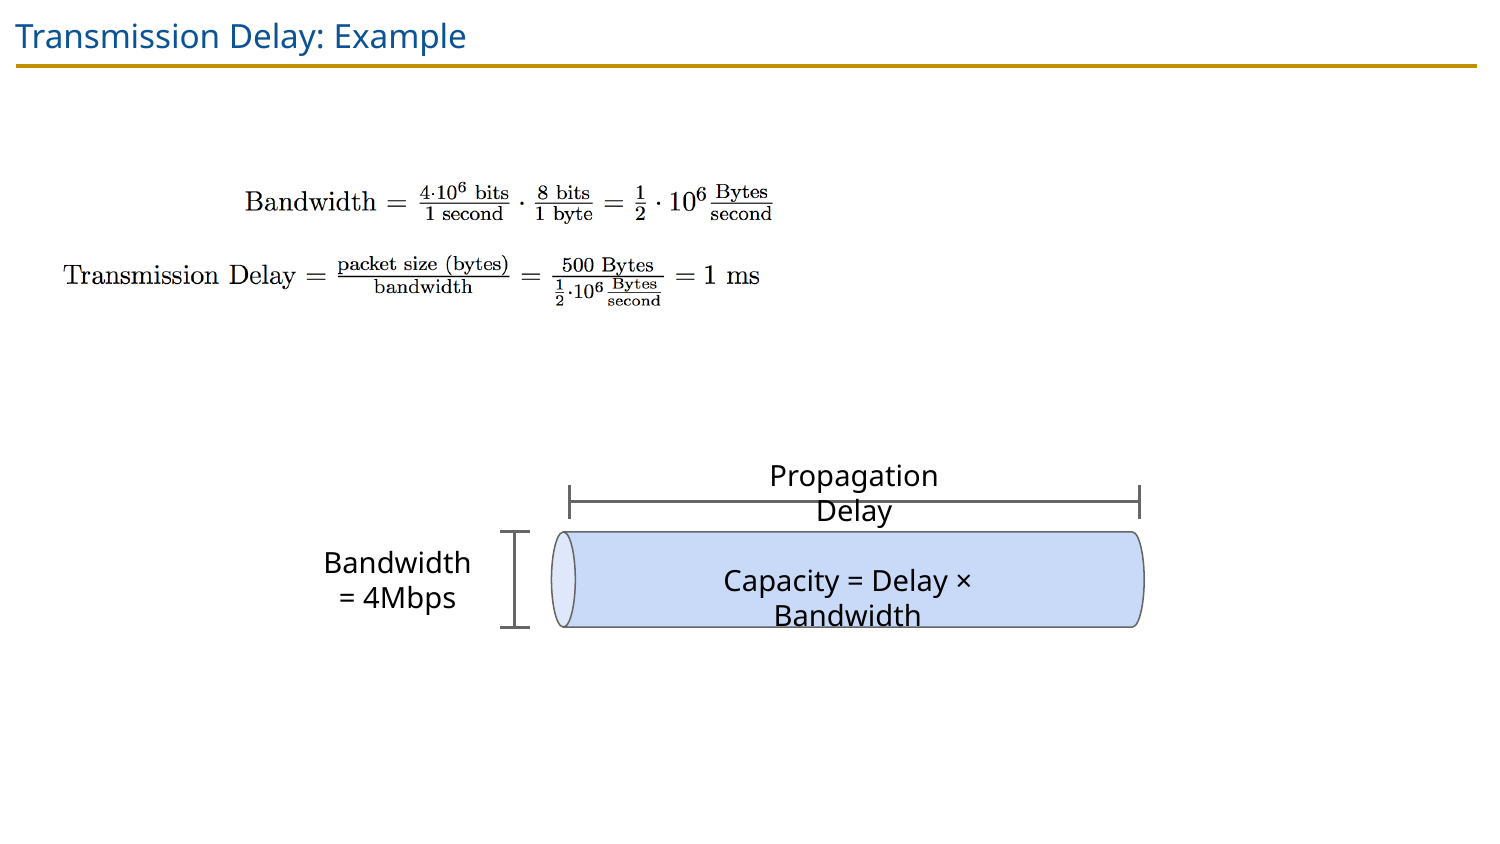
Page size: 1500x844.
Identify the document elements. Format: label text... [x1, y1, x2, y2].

title Transmission Delay: Example [0, 0, 1500, 65]
text_box Capacity = Delay × Bandwidth [651, 557, 832, 637]
text_box Propagation Delay [725, 452, 832, 532]
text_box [499, 531, 530, 628]
text_box [551, 531, 832, 628]
text_box [876, 531, 1145, 628]
picture [235, 174, 817, 237]
text_box Capacity = Delay × Bandwidth [876, 557, 1045, 637]
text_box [837, 216, 872, 787]
text_box Bandwidth = 4Mbps [306, 539, 489, 619]
text_box Propagation Delay [876, 452, 983, 532]
picture [47, 241, 837, 327]
